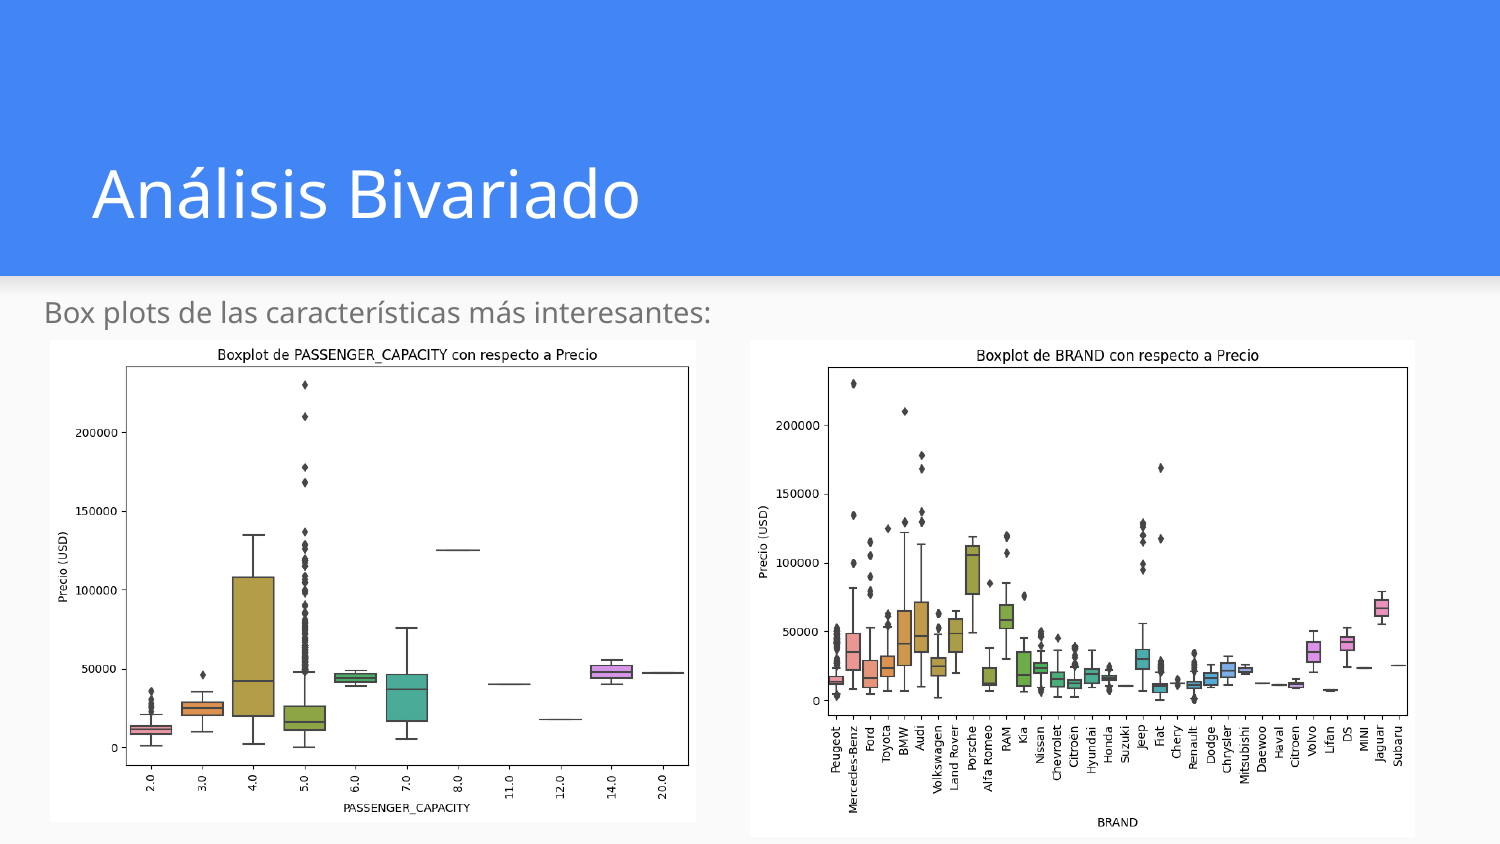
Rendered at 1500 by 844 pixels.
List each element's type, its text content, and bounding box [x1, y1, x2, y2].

title Análisis Bivariado [77, 121, 1427, 248]
list Box plots de las características más interesantes: [28, 273, 780, 326]
picture [749, 339, 1415, 837]
picture [50, 339, 696, 822]
